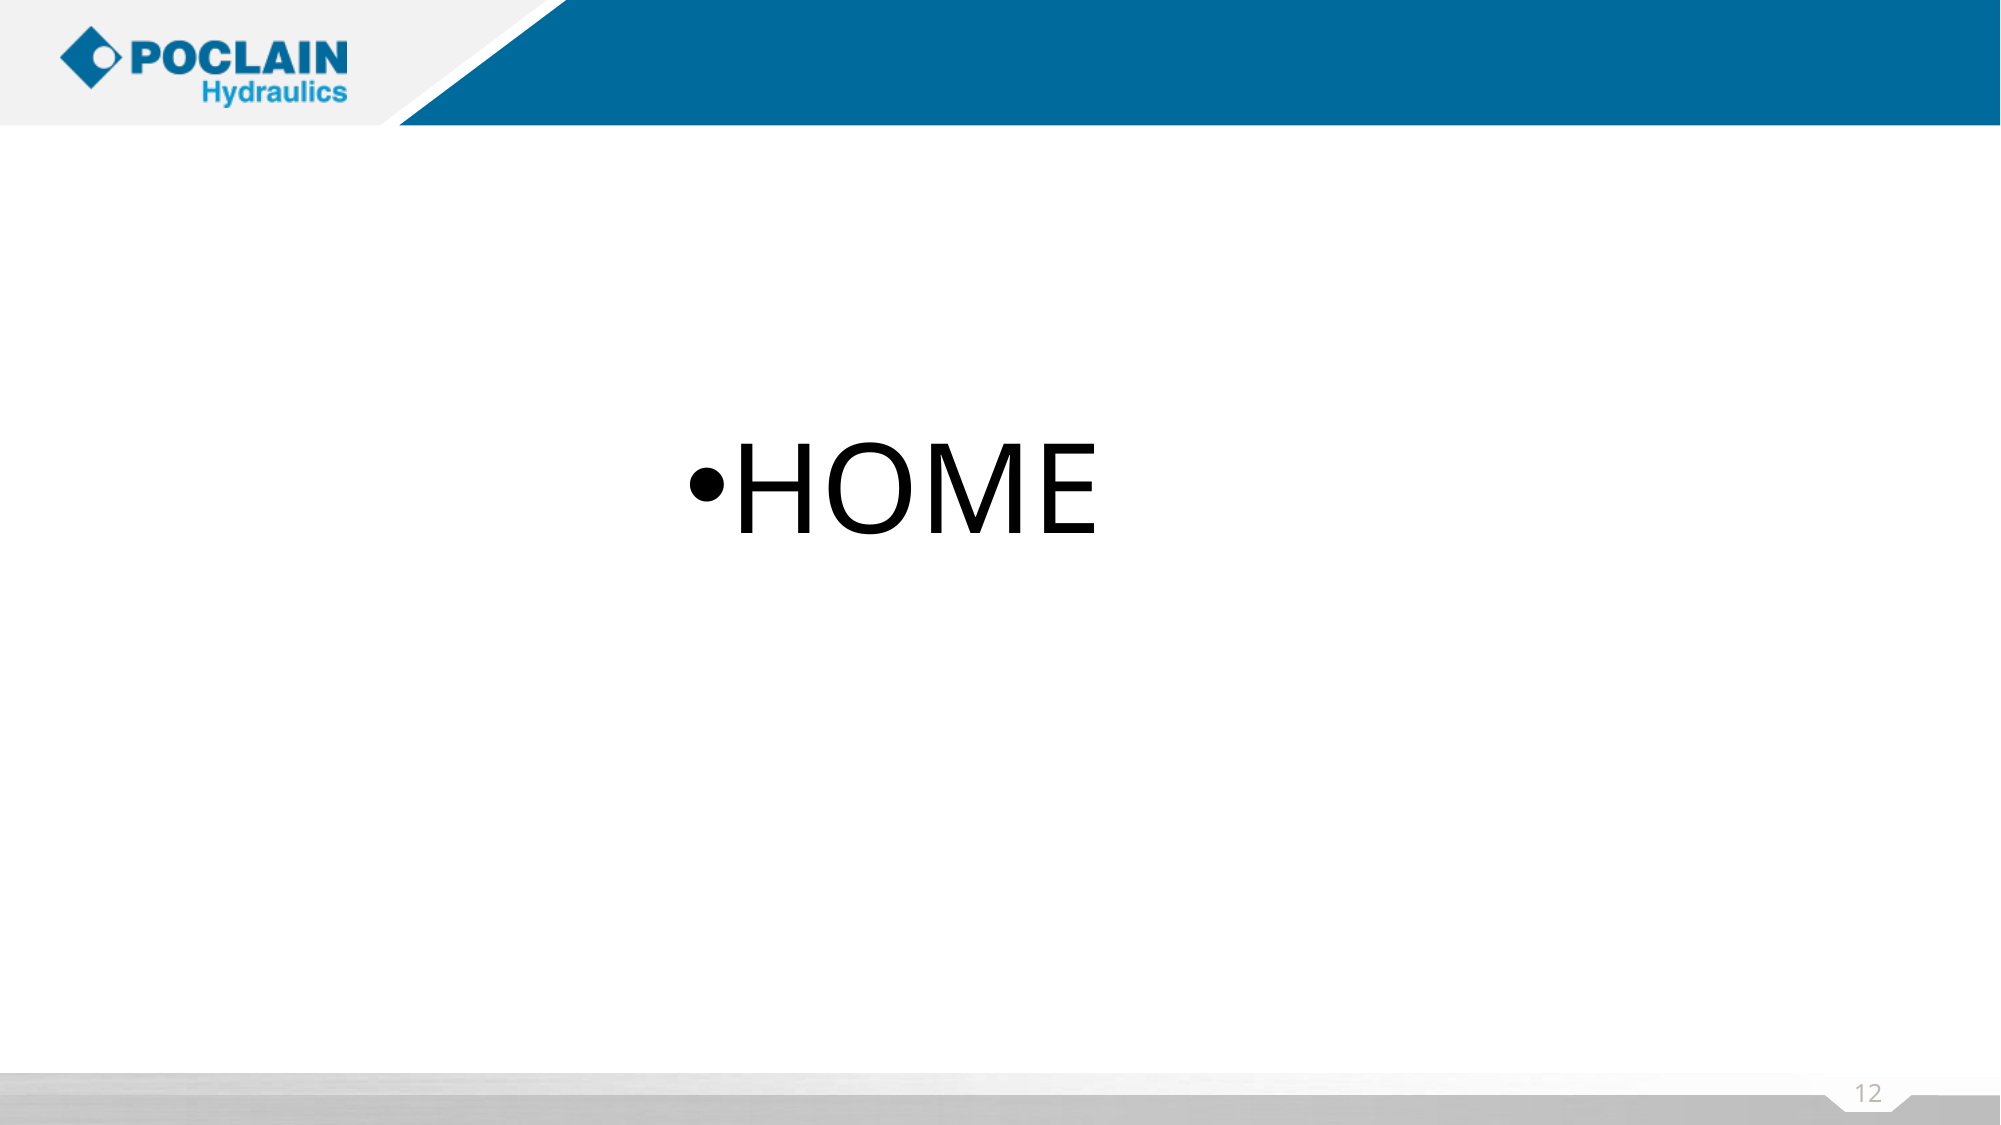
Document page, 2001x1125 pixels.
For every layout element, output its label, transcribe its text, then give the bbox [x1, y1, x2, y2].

list HOME [685, 408, 2000, 630]
picture [60, 26, 347, 108]
picture [0, 1073, 2001, 1112]
